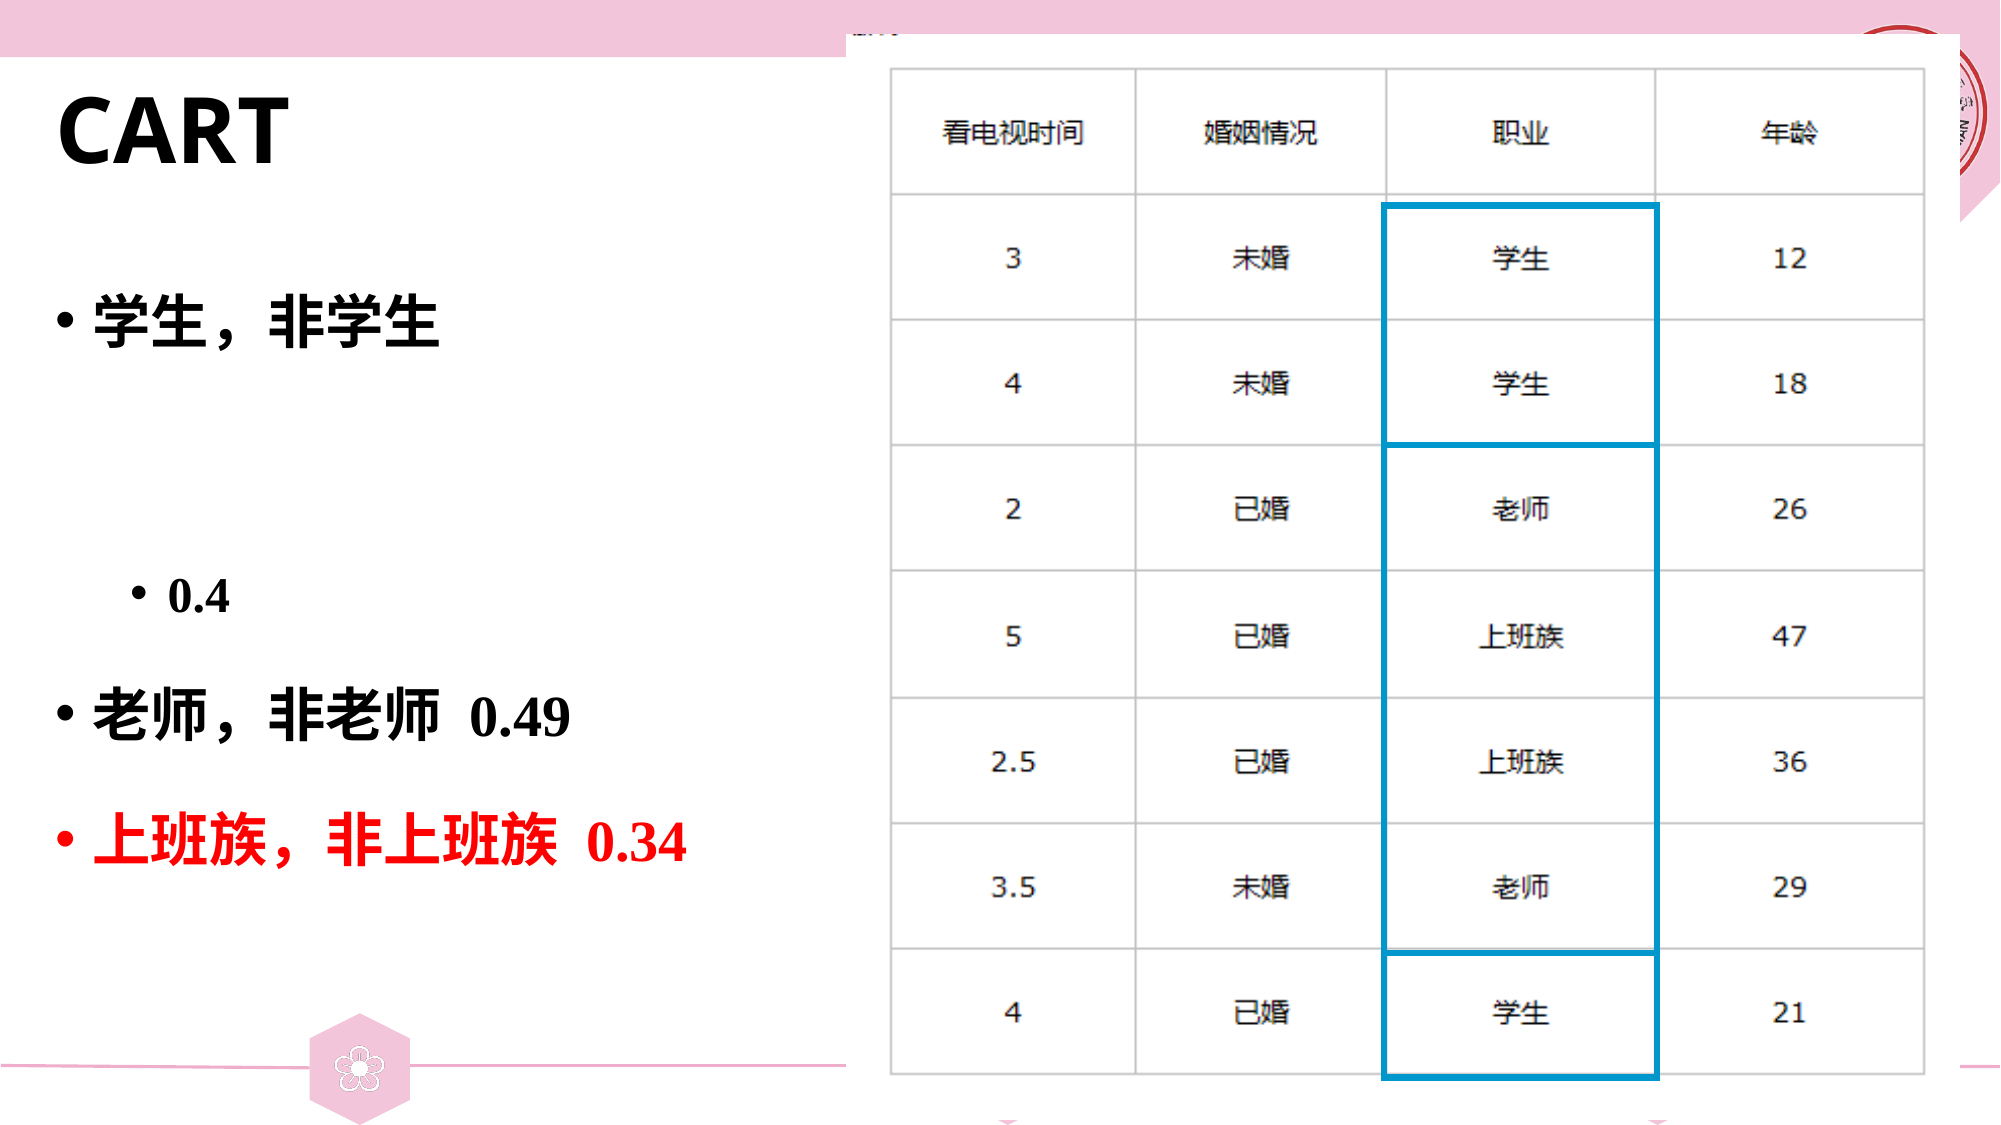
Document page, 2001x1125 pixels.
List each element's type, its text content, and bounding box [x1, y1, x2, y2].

title CART [40, 25, 1766, 243]
picture [331, 1043, 387, 1093]
picture [846, 23, 1989, 1121]
